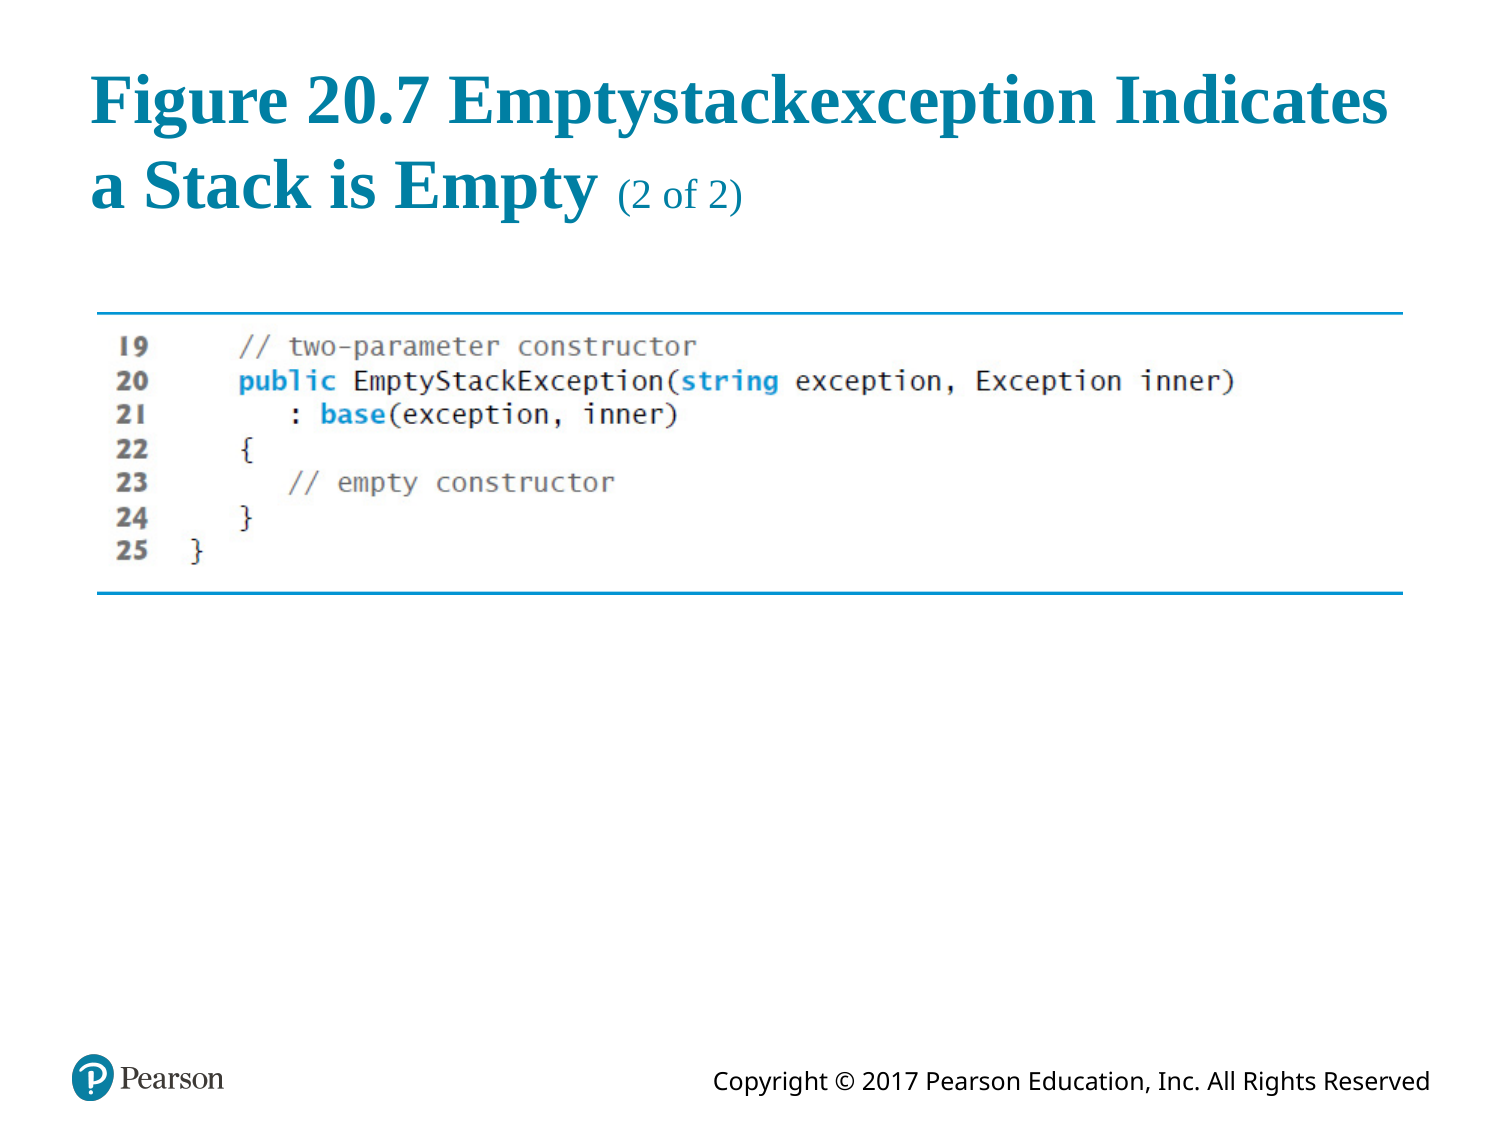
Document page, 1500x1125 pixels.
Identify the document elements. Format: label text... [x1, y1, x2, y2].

picture [72, 1054, 88, 1070]
picture [80, 1063, 106, 1088]
picture [98, 1054, 224, 1101]
picture [97, 315, 1403, 591]
title Figure 20.7 Emptystackexception Indicates a Stack is Empty (2 of 2) [75, 37, 1425, 213]
picture [72, 1087, 83, 1101]
